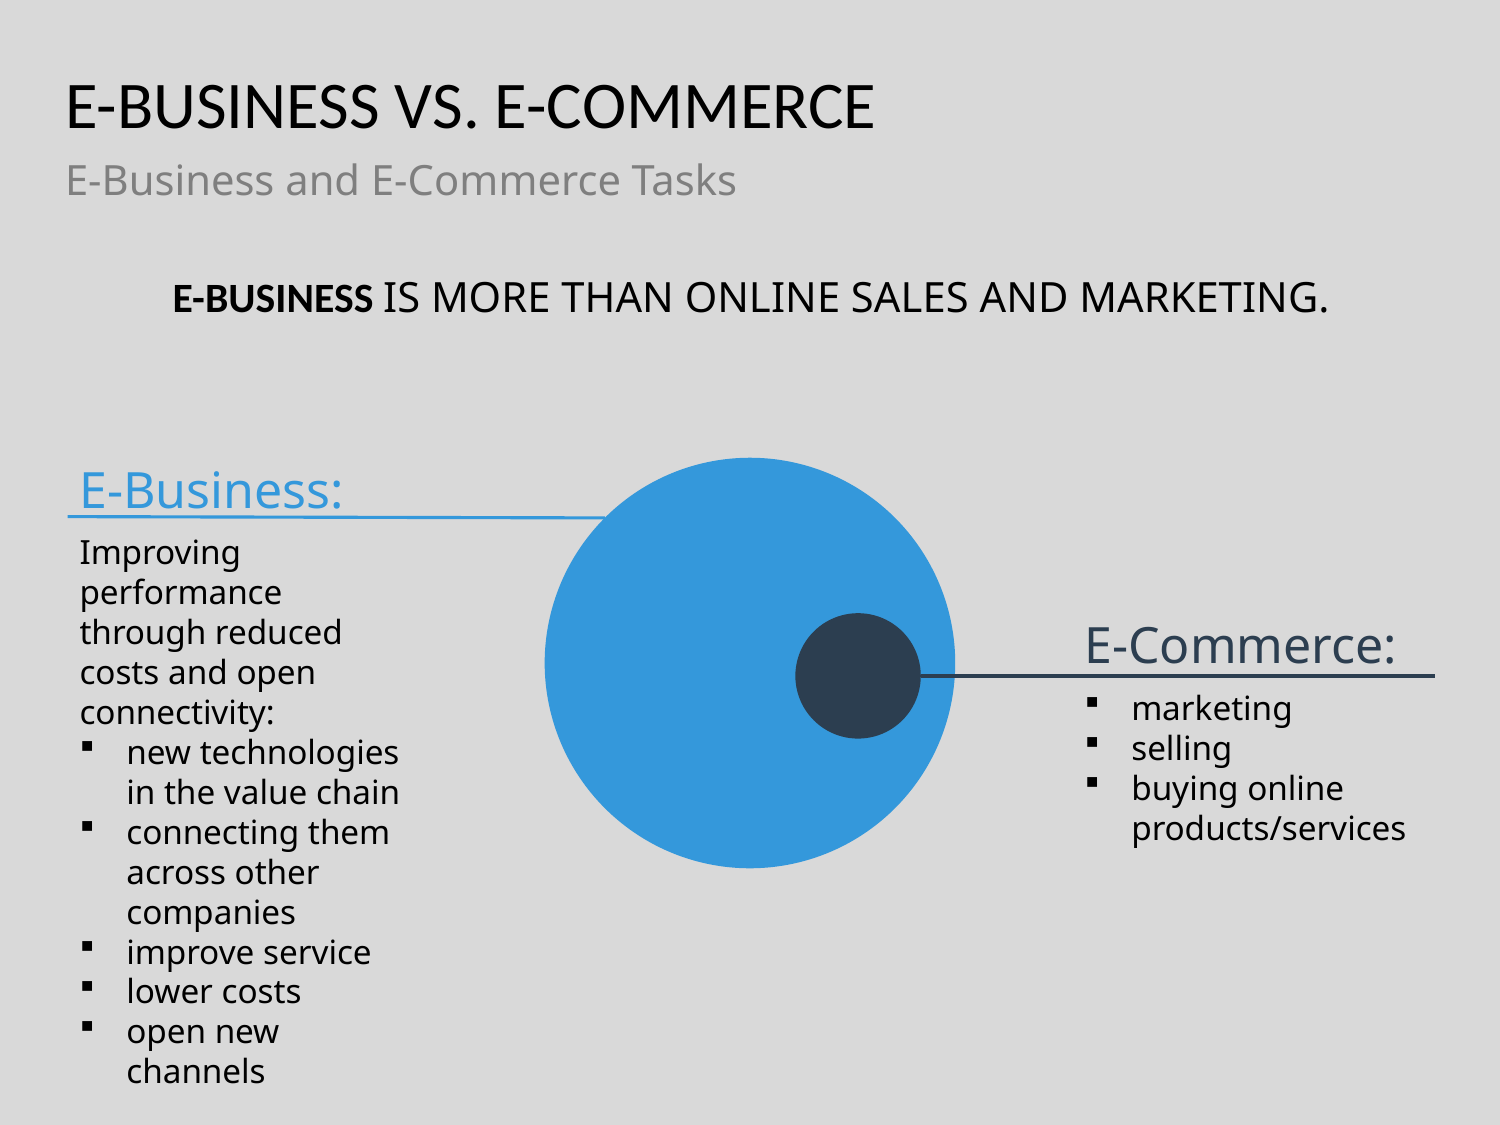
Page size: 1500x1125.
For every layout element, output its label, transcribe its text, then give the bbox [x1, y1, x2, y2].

text_box E-Business: Improving performance through reduced costs and open connectivity: new technologies in the value chain connecting them across other companies improve service lower costs open new channels [64, 522, 431, 1098]
text_box E-BUSINESS IS MORE THAN ONLINE SALES AND MARKETING. [67, 248, 1435, 350]
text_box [544, 457, 956, 869]
title E-BUSINESS VS. E-COMMERCE [64, 70, 1435, 159]
list E-Business and E-Commerce Tasks [64, 159, 1435, 248]
text_box E-Commerce: marketing selling buying online products/services [1068, 611, 1437, 678]
text_box E-Commerce: marketing selling buying online products/services [1068, 681, 1437, 1061]
text_box E-Business: Improving performance through reduced costs and open connectivity: new technologies in the value chain connecting them across other companies improve service lower costs open new channels [64, 457, 431, 519]
